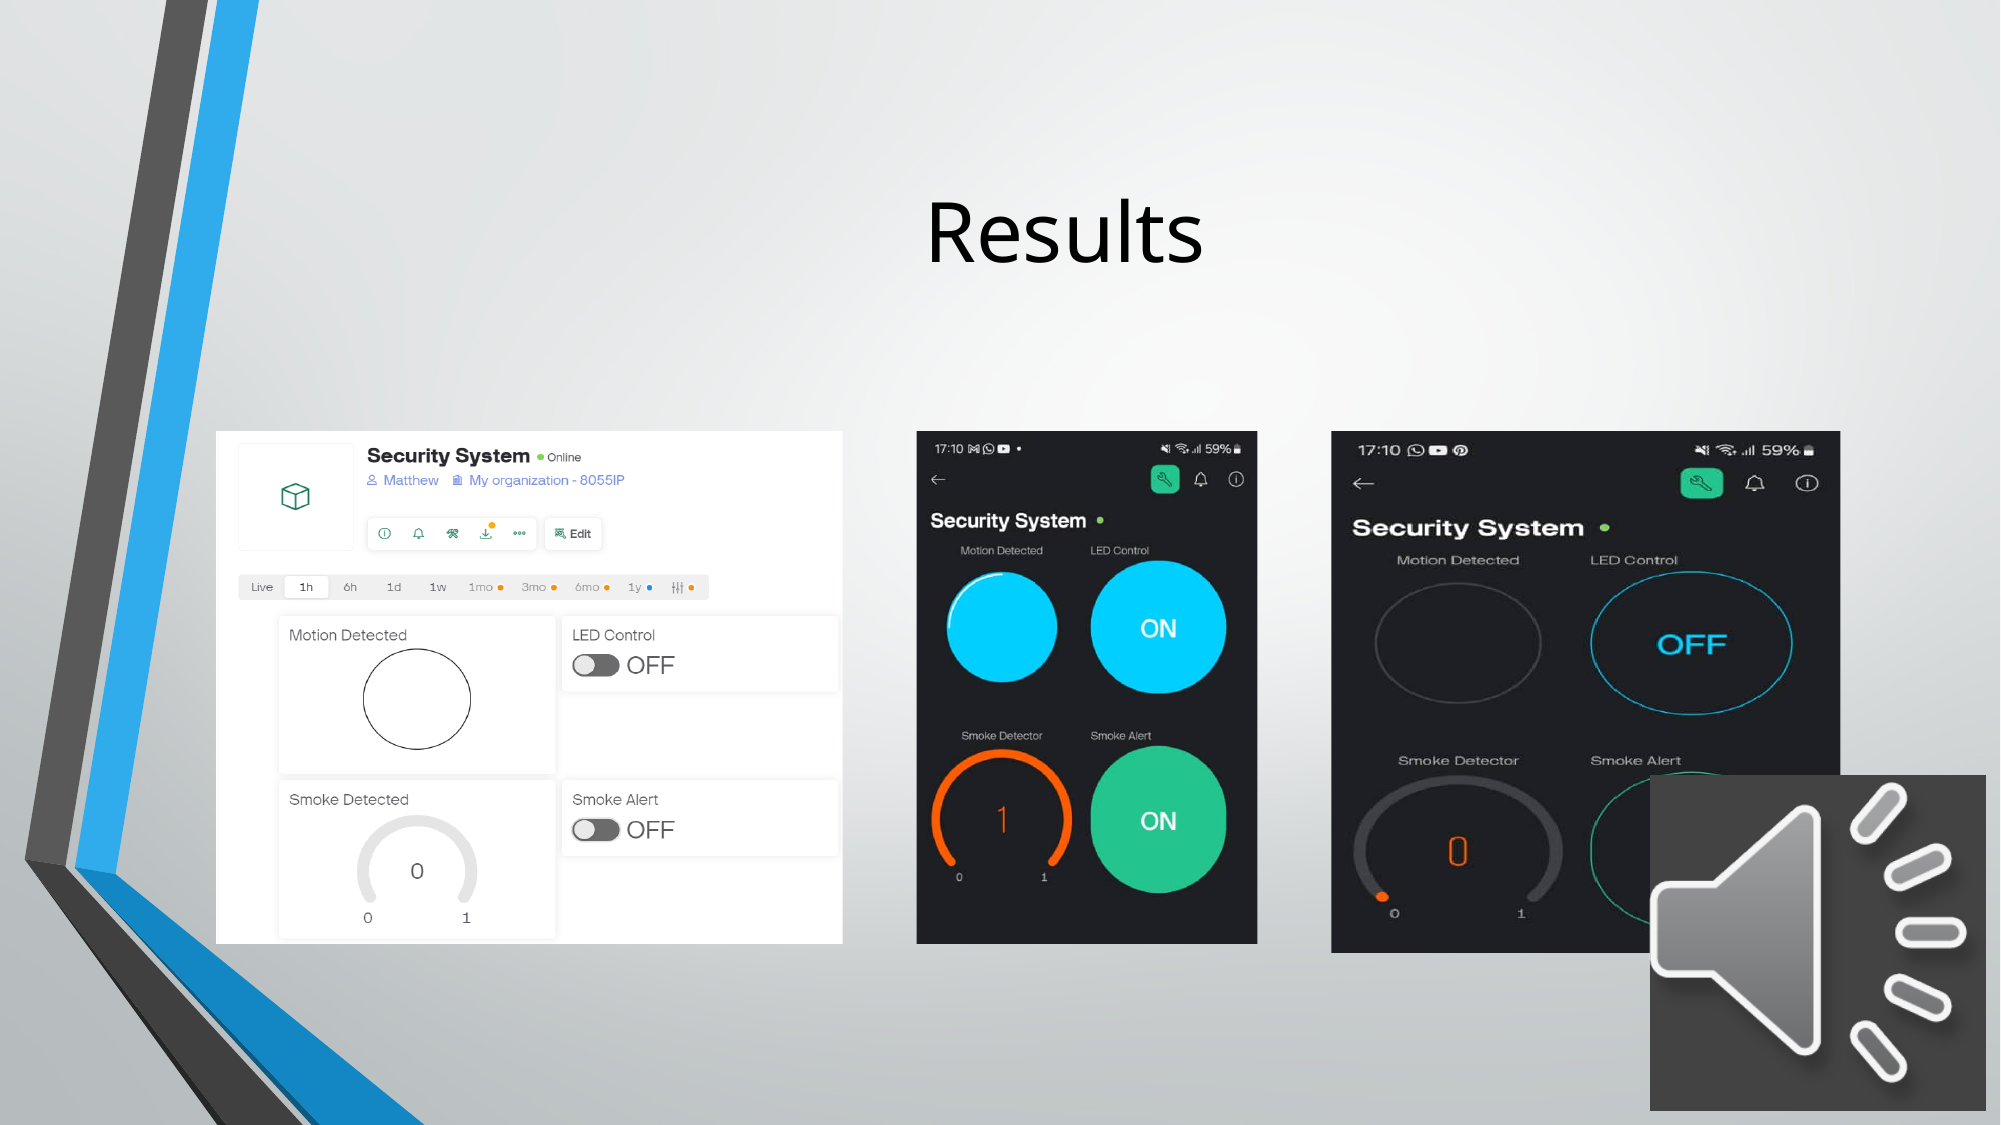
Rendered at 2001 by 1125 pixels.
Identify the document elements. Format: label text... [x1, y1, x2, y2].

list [916, 430, 1258, 944]
picture [215, 430, 843, 944]
picture [1331, 430, 1987, 1112]
title Results [243, 112, 1887, 346]
